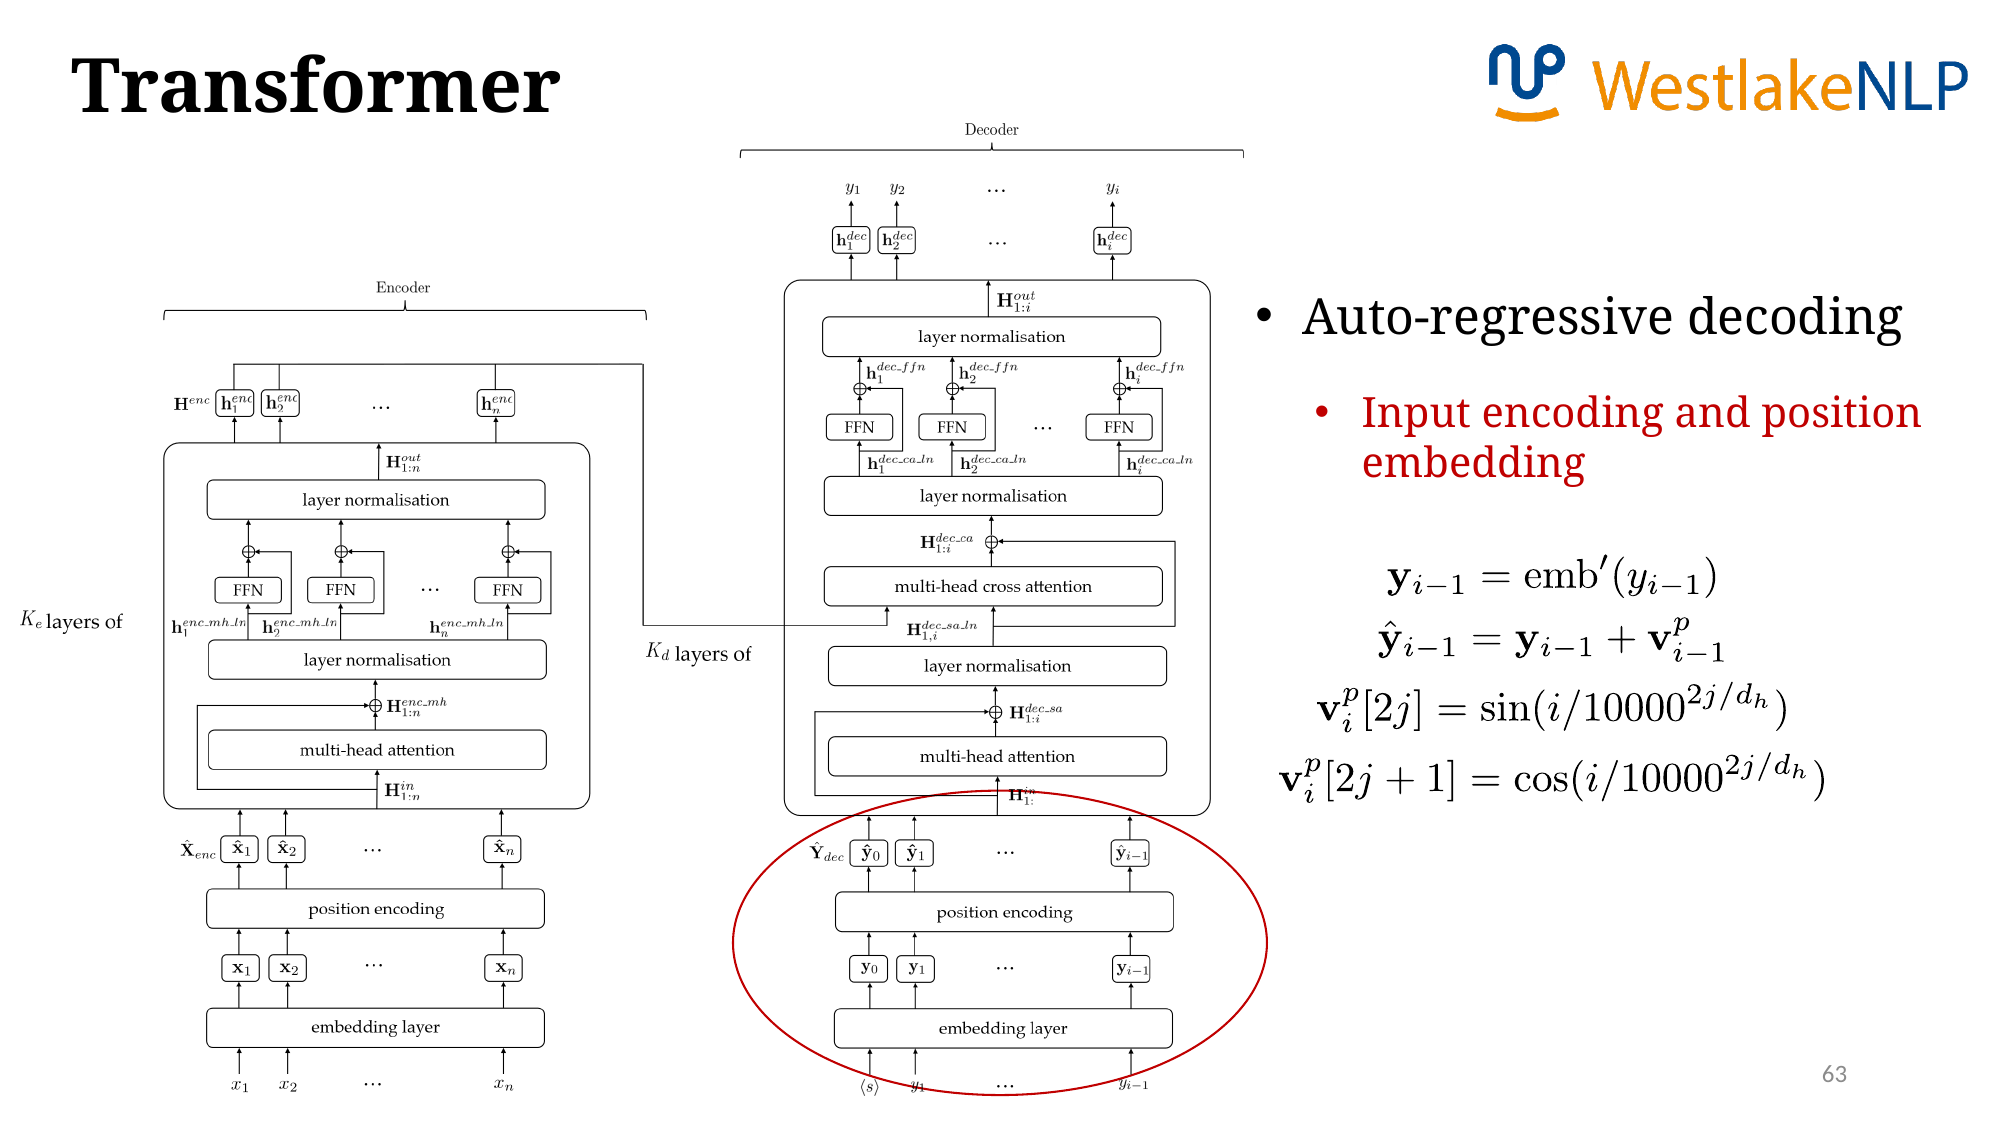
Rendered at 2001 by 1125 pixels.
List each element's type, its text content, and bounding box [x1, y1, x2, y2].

text_box [1244, 879, 1269, 1007]
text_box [1279, 554, 1824, 803]
slide_number 63 [1412, 1042, 1863, 1103]
picture [1459, 0, 2000, 170]
picture [20, 123, 1244, 1105]
text_box Transformer [56, 29, 1368, 135]
text_box Input encoding and position embedding [1299, 378, 1976, 494]
text_box Auto-regressive decoding [1244, 277, 2000, 353]
